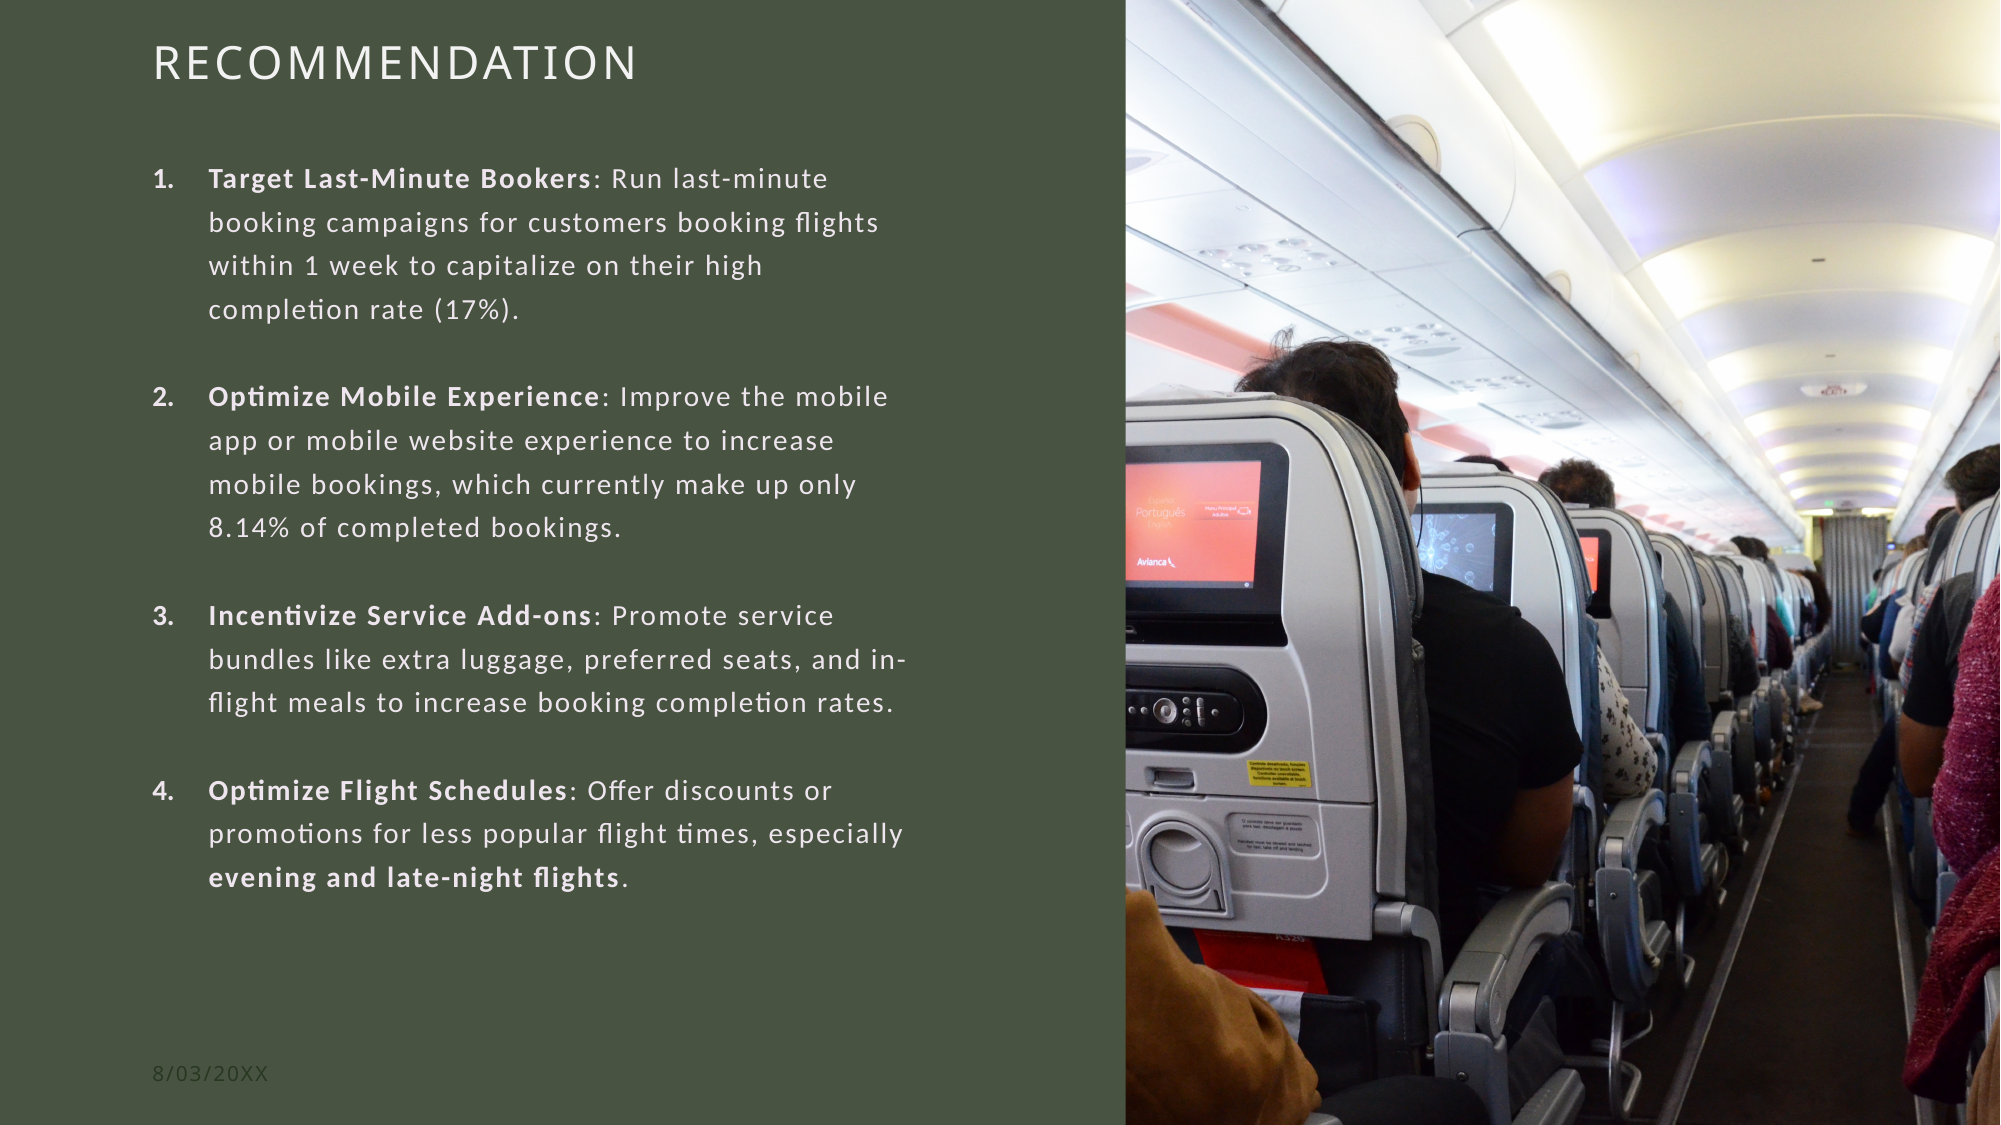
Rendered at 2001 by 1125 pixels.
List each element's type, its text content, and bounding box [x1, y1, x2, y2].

title recommendation [137, 39, 974, 89]
subtitle Target Last-Minute Bookers: Run last-minute booking campaigns for customers booking flights within 1 week to capitalize on their high completion rate (17%). Optimize Mobile Experience: Improve the mobile app or mobile website experience to increase mobile bookings, which currently make up only 8.14% of completed bookings. Incentivize Service Add-ons: Promote service bundles like extra luggage, preferred seats, and in-flight meals to increase booking completion rates. Optimize Flight Schedules: Offer discounts or promotions for less popular flight times, especially evening and late-night flights. [137, 143, 938, 659]
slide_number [137, 1042, 588, 1103]
picture [1125, 0, 2000, 1125]
